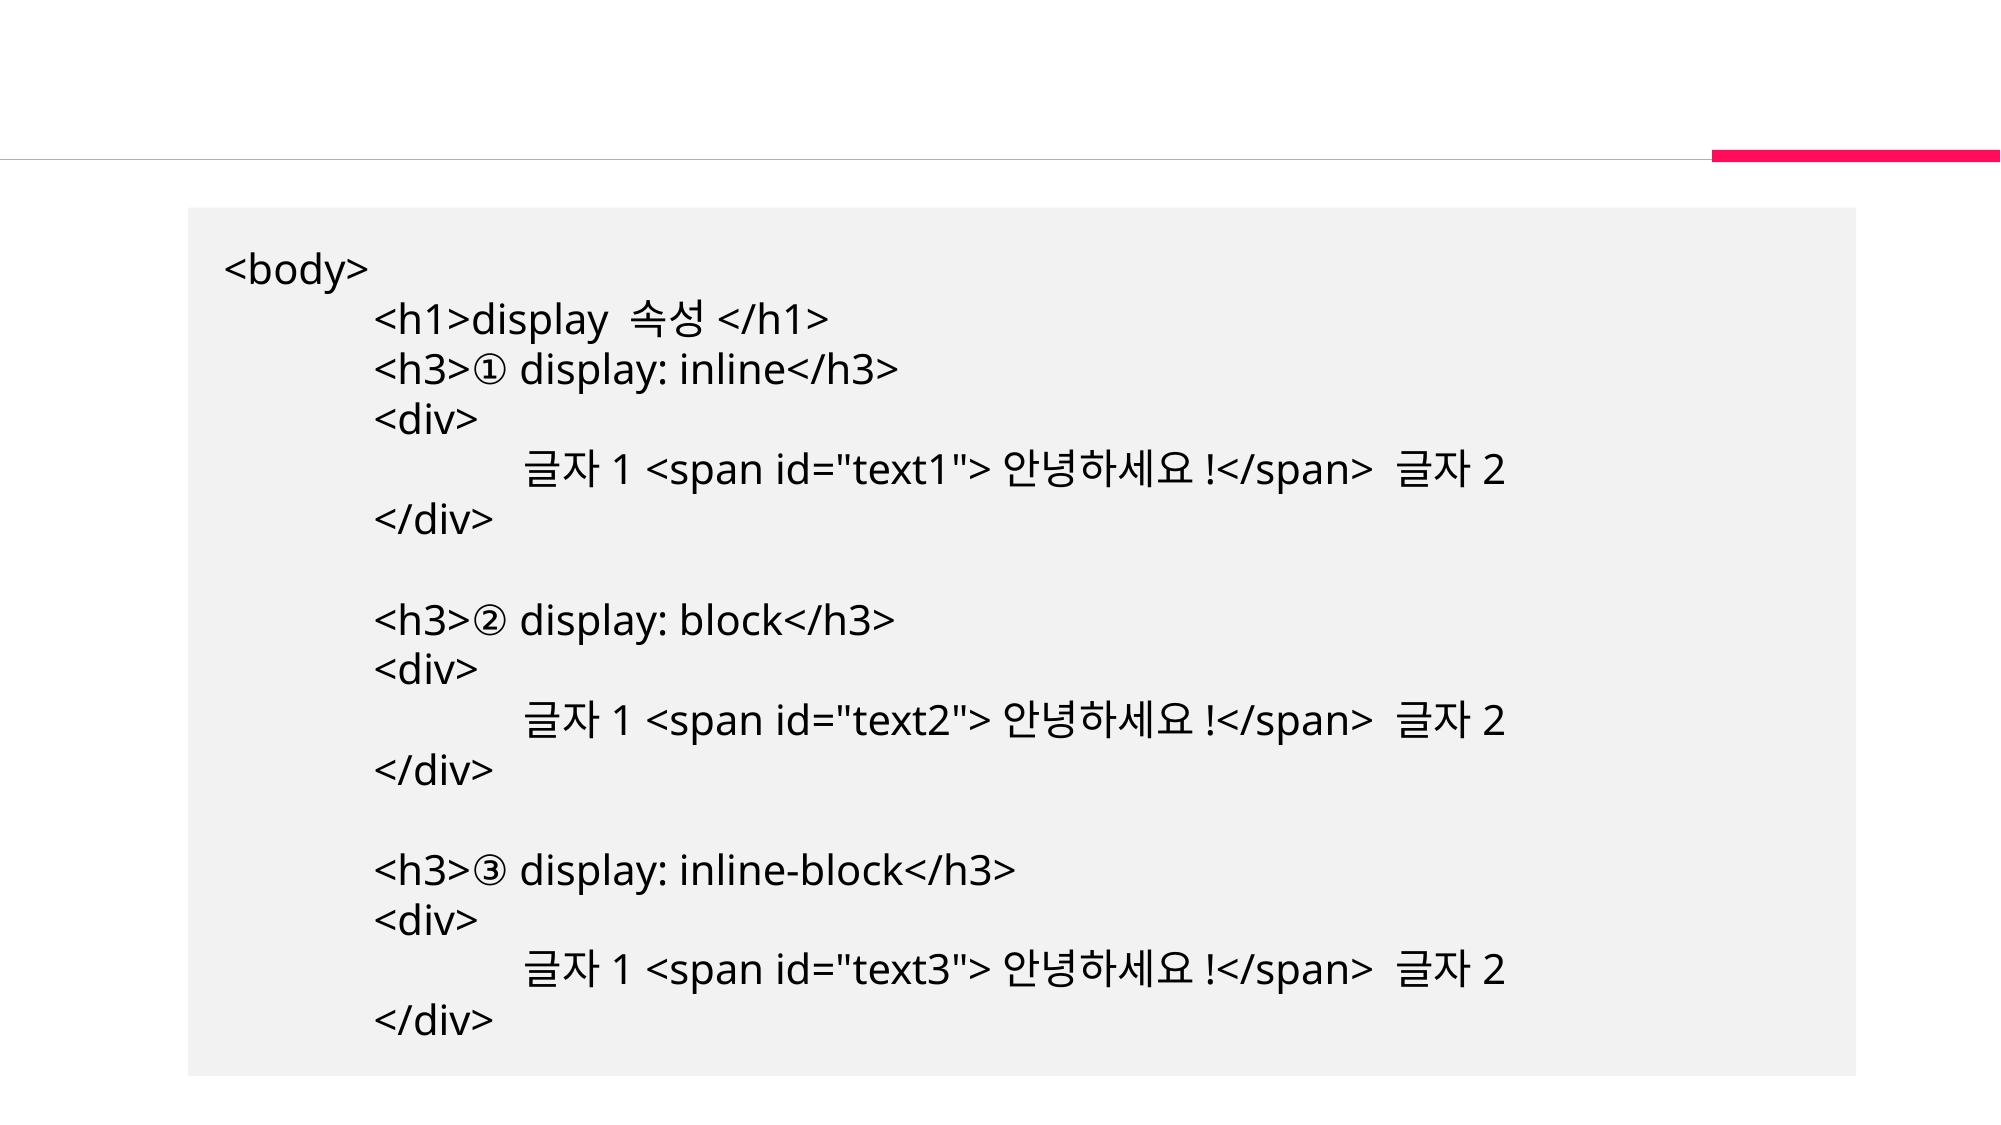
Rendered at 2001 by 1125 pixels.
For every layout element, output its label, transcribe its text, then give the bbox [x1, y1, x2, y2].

text_box [1711, 149, 2000, 159]
text_box <body> <h1>display 속성</h1> <h3>① display: inline</h3> <div> 글자1 <span id="text1">안녕하세요!</span> 글자2 </div> <h3>② display: block</h3> <div> 글자1 <span id="text2">안녕하세요!</span> 글자2 </div> <h3>③ display: inline-block</h3> <div> 글자1 <span id="text3">안녕하세요!</span> 글자2 </div> [187, 207, 1857, 1077]
